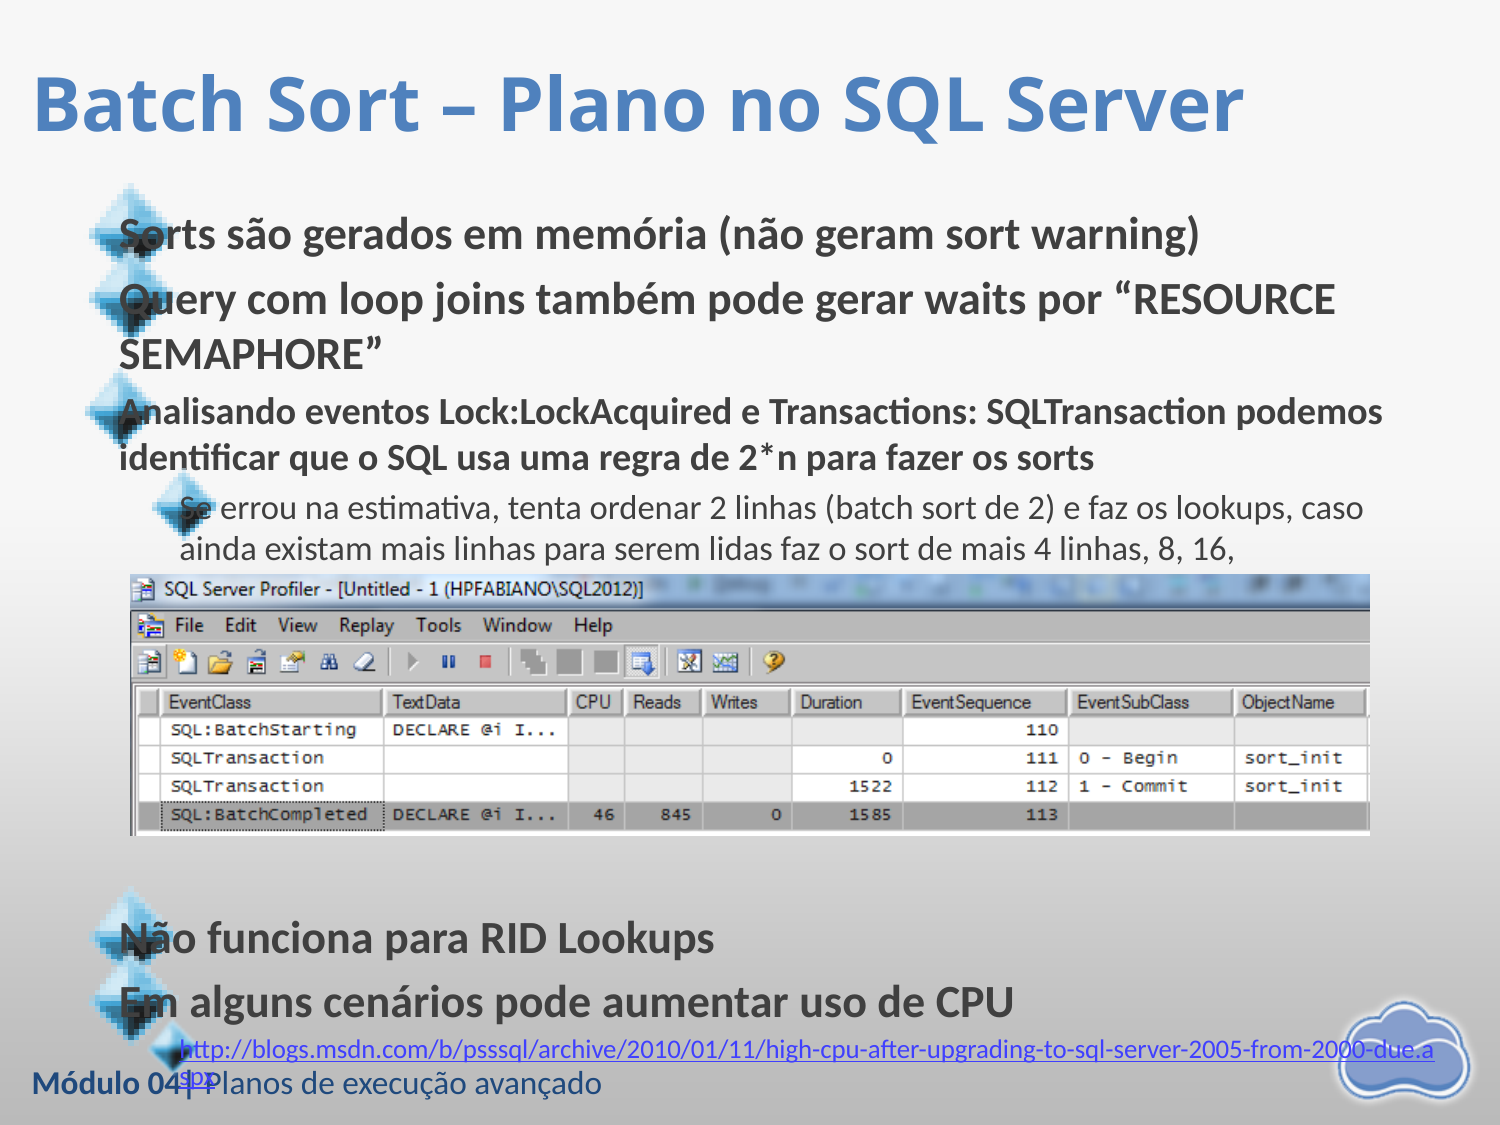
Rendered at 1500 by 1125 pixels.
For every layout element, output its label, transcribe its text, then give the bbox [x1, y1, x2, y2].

picture [0, 0, 1500, 1125]
title Batch Sort – Plano no SQL Server [16, 42, 1493, 160]
list Sorts são gerados em memória (não geram sort warning) Query com loop joins também pode gerar waits por “RESOURCE SEMAPHORE” Analisando eventos Lock:LockAcquired e Transactions: SQLTransaction podemos identificar que o SQL usa uma regra de 2*n para fazer os sorts Se errou na estimativa, tenta ordenar 2 linhas (batch sort de 2) e faz os lookups, caso ainda existam mais linhas para serem lidas faz o sort de mais 4 linhas, 8, 16, 32,64,128,256,512,1024, 2048 até “Quanto couber em memória” Não funciona para RID Lookups Em alguns cenários pode aumentar uso de CPU http://blogs.msdn.com/b/psssql/archive/2010/01/11/high-cpu-after-upgrading-to-sql-server-2005-from-2000-due.aspx [52, 196, 1459, 1094]
